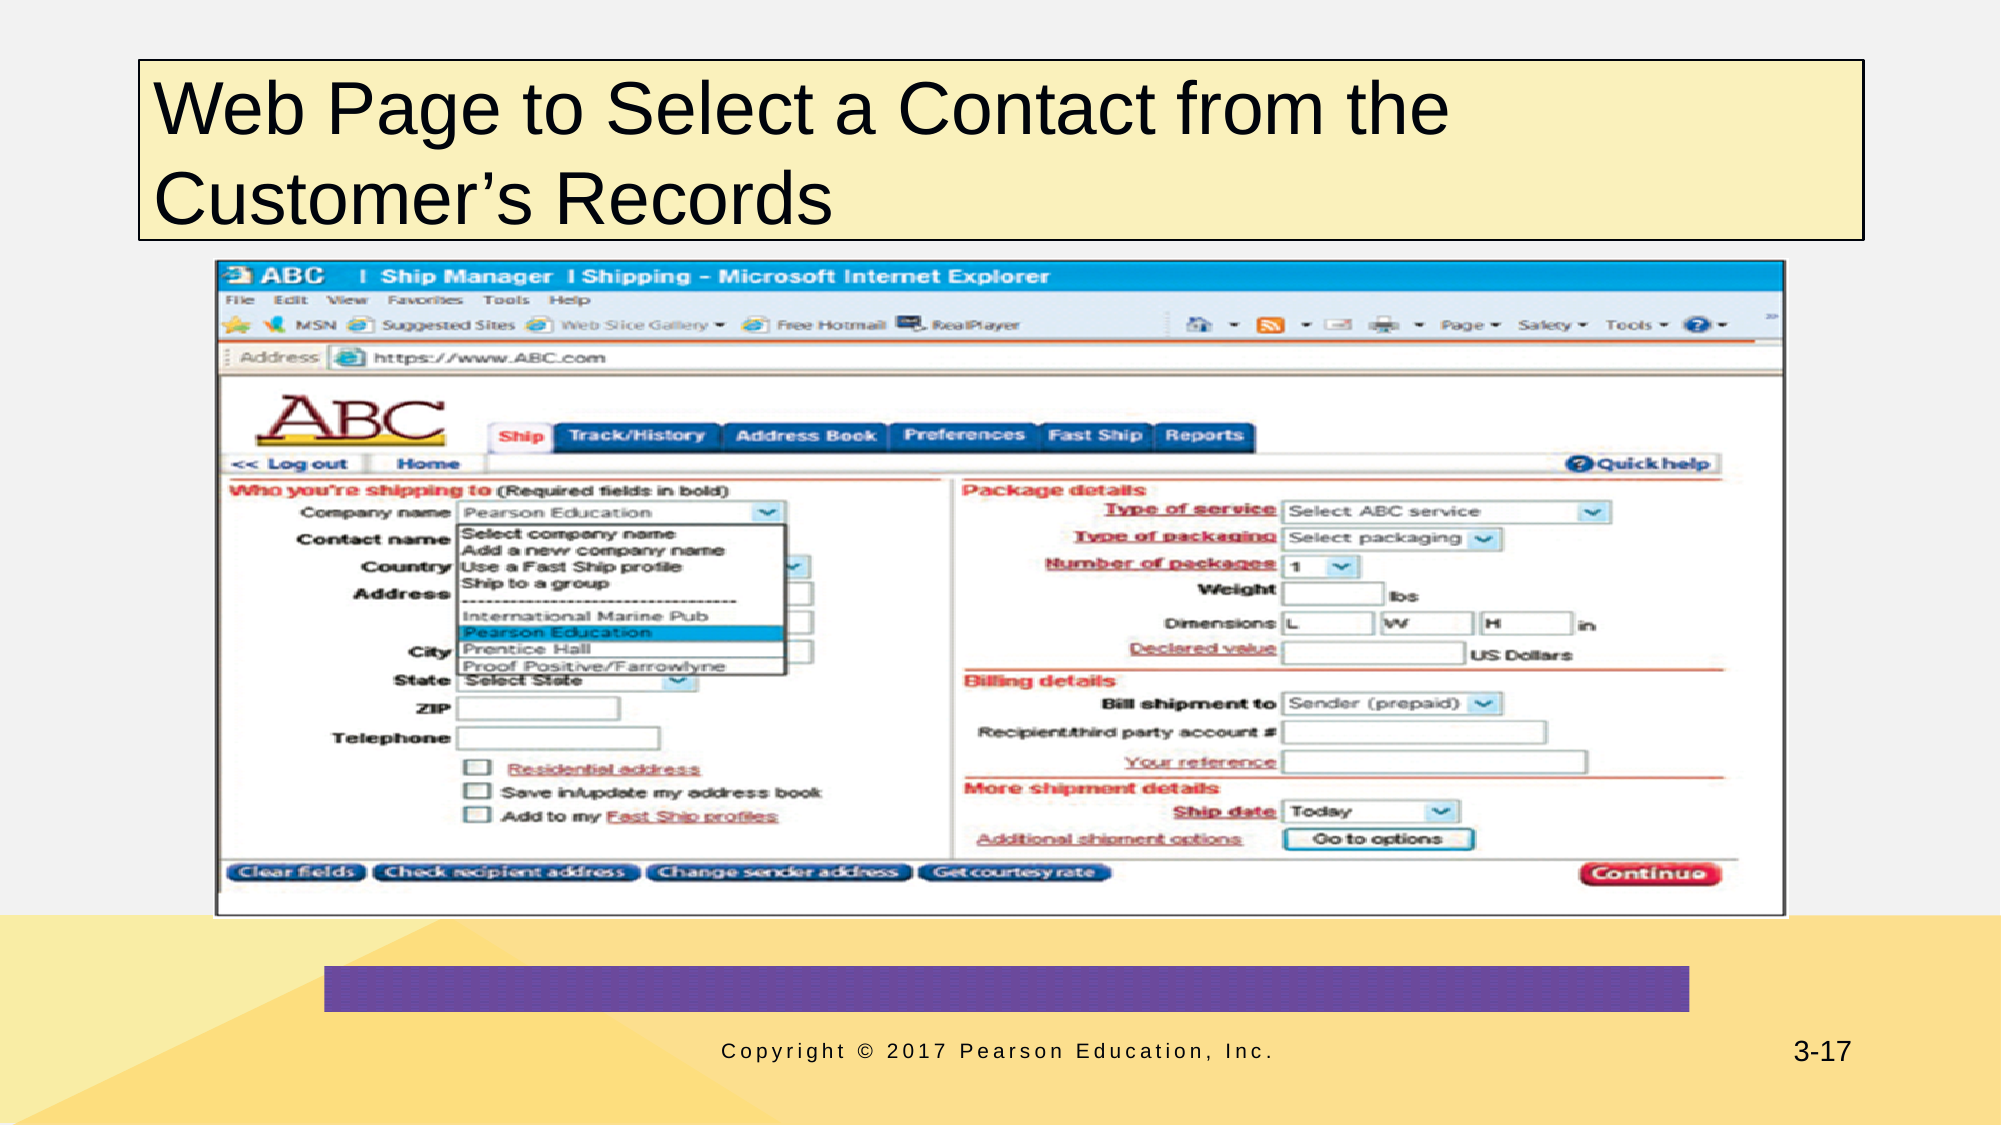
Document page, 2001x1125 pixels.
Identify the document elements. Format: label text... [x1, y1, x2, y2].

title Web Page to Select a Contact from the Customer’s Records [138, 59, 1865, 241]
footer Copyright © 2017 Pearson Education, Inc. [326, 1025, 1677, 1075]
picture [213, 257, 1789, 919]
